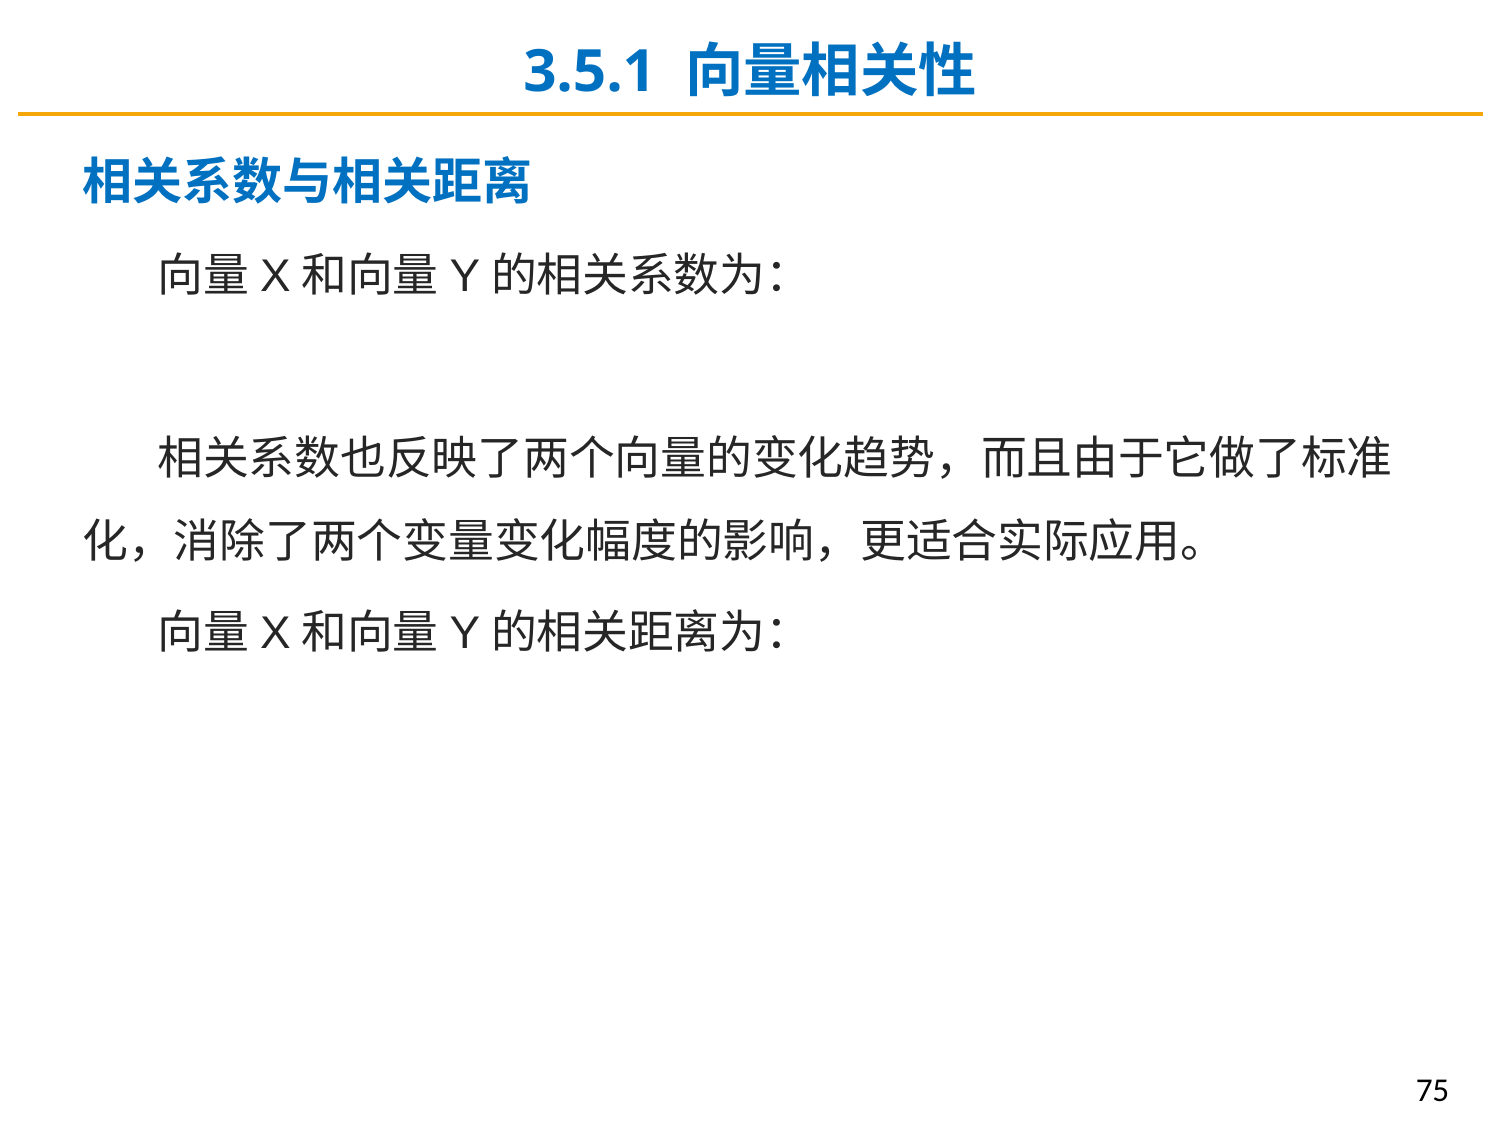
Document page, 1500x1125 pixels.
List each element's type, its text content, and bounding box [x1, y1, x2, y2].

text_box 3.5.1 向量相关性 [0, 25, 1500, 111]
text_box 75 [1114, 1060, 1465, 1106]
